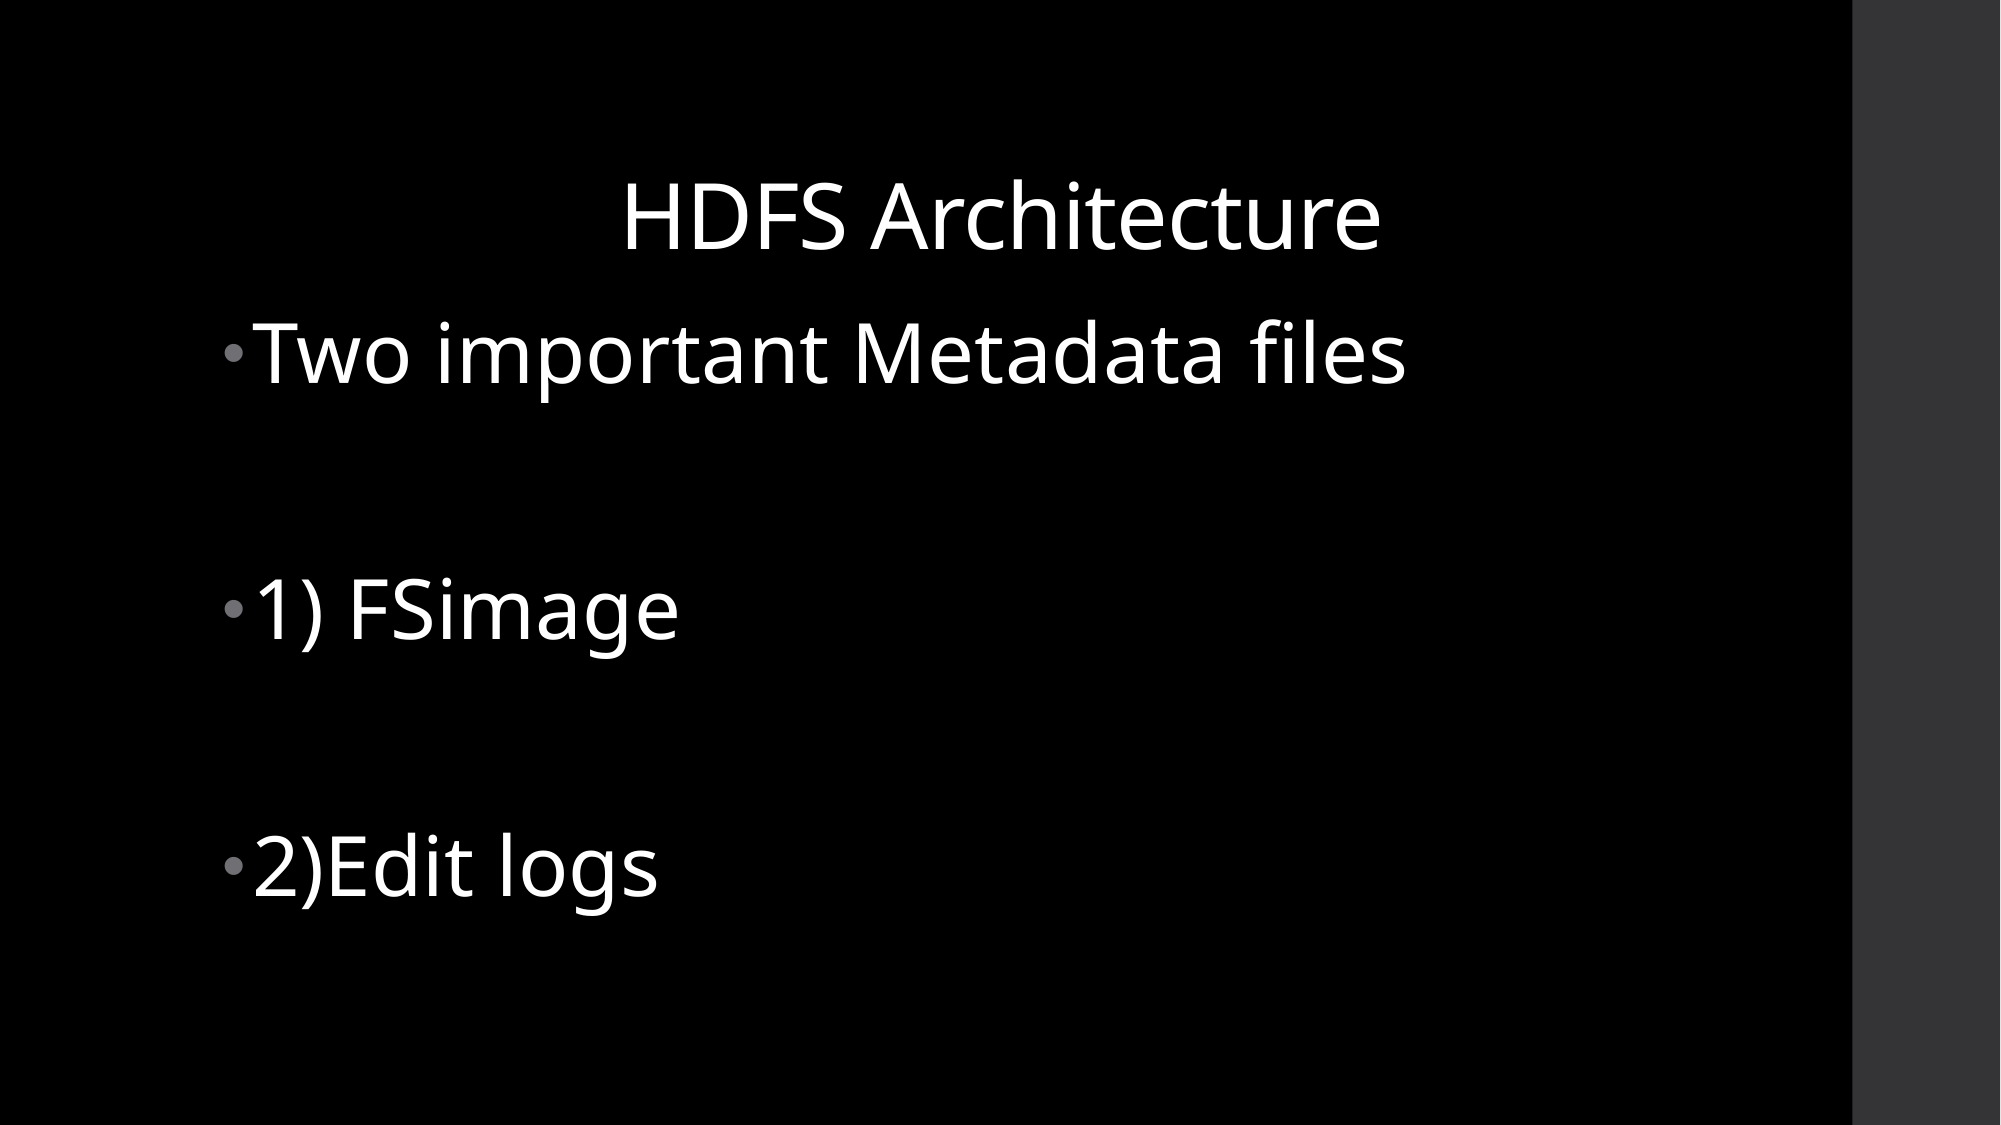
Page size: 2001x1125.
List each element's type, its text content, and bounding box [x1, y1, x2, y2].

list Two important Metadata files 1) FSimage 2)Edit logs [206, 299, 1617, 1014]
title HDFS Architecture [206, 60, 1797, 278]
